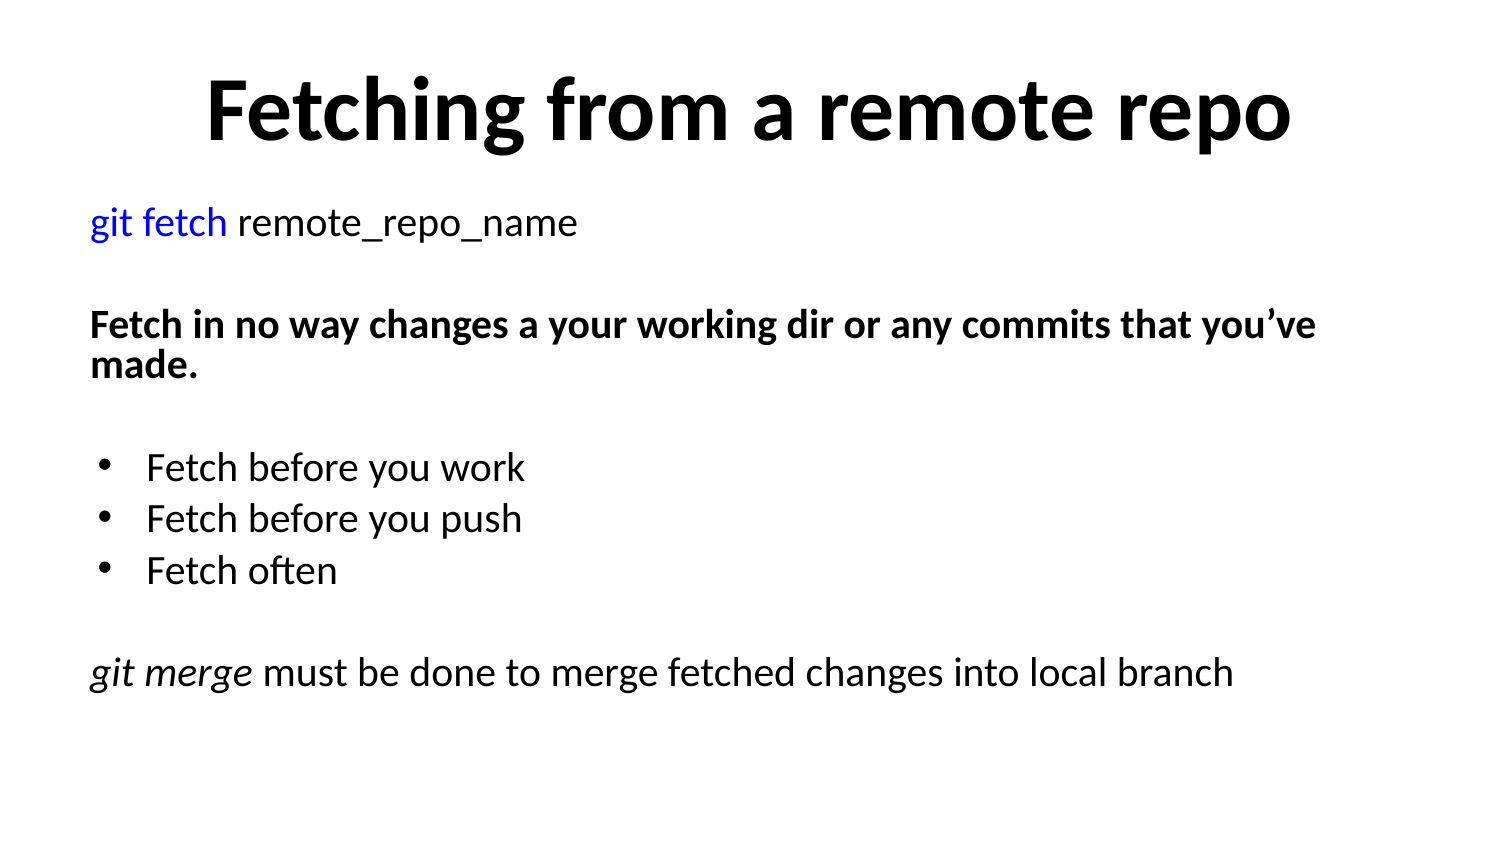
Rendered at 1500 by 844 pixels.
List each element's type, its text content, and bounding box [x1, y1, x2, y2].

title Fetching from a remote repo [75, 33, 1425, 175]
list git fetch remote_repo_name Fetch in no way changes a your working dir or any commits that you’ve made. Fetch before you work Fetch before you push Fetch often git merge must be done to merge fetched changes into local branch [75, 196, 1425, 754]
